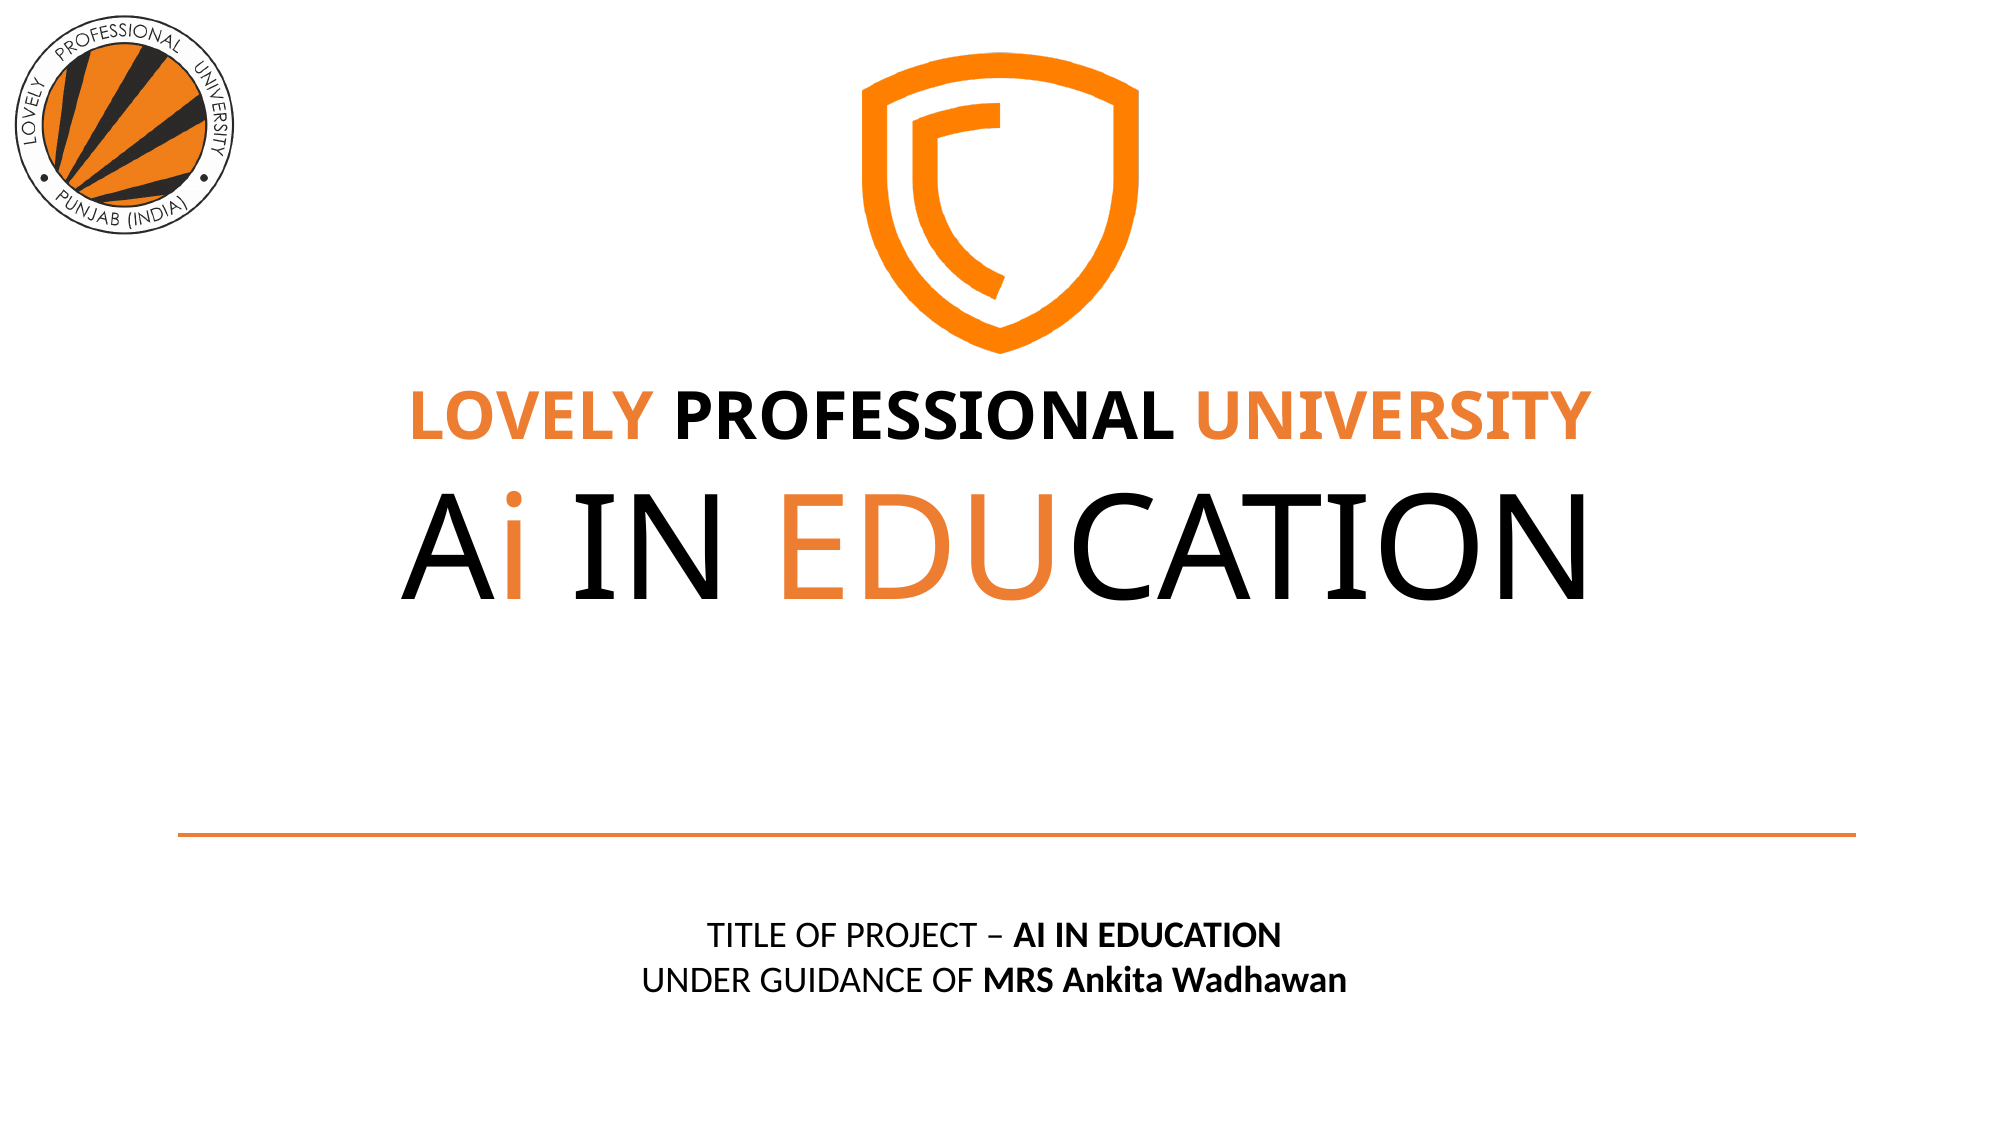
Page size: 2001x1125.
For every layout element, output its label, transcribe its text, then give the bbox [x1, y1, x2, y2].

text_box TITLE OF PROJECT – AI IN EDUCATION UNDER GUIDANCE OF MRS Ankita Wadhawan [239, 902, 1750, 1053]
subtitle Ai IN EDUCATION [249, 465, 1750, 737]
title LOVELY PROFESSIONAL UNIVERSITY [0, 283, 2000, 462]
picture [14, 14, 237, 235]
picture [843, 40, 1157, 354]
